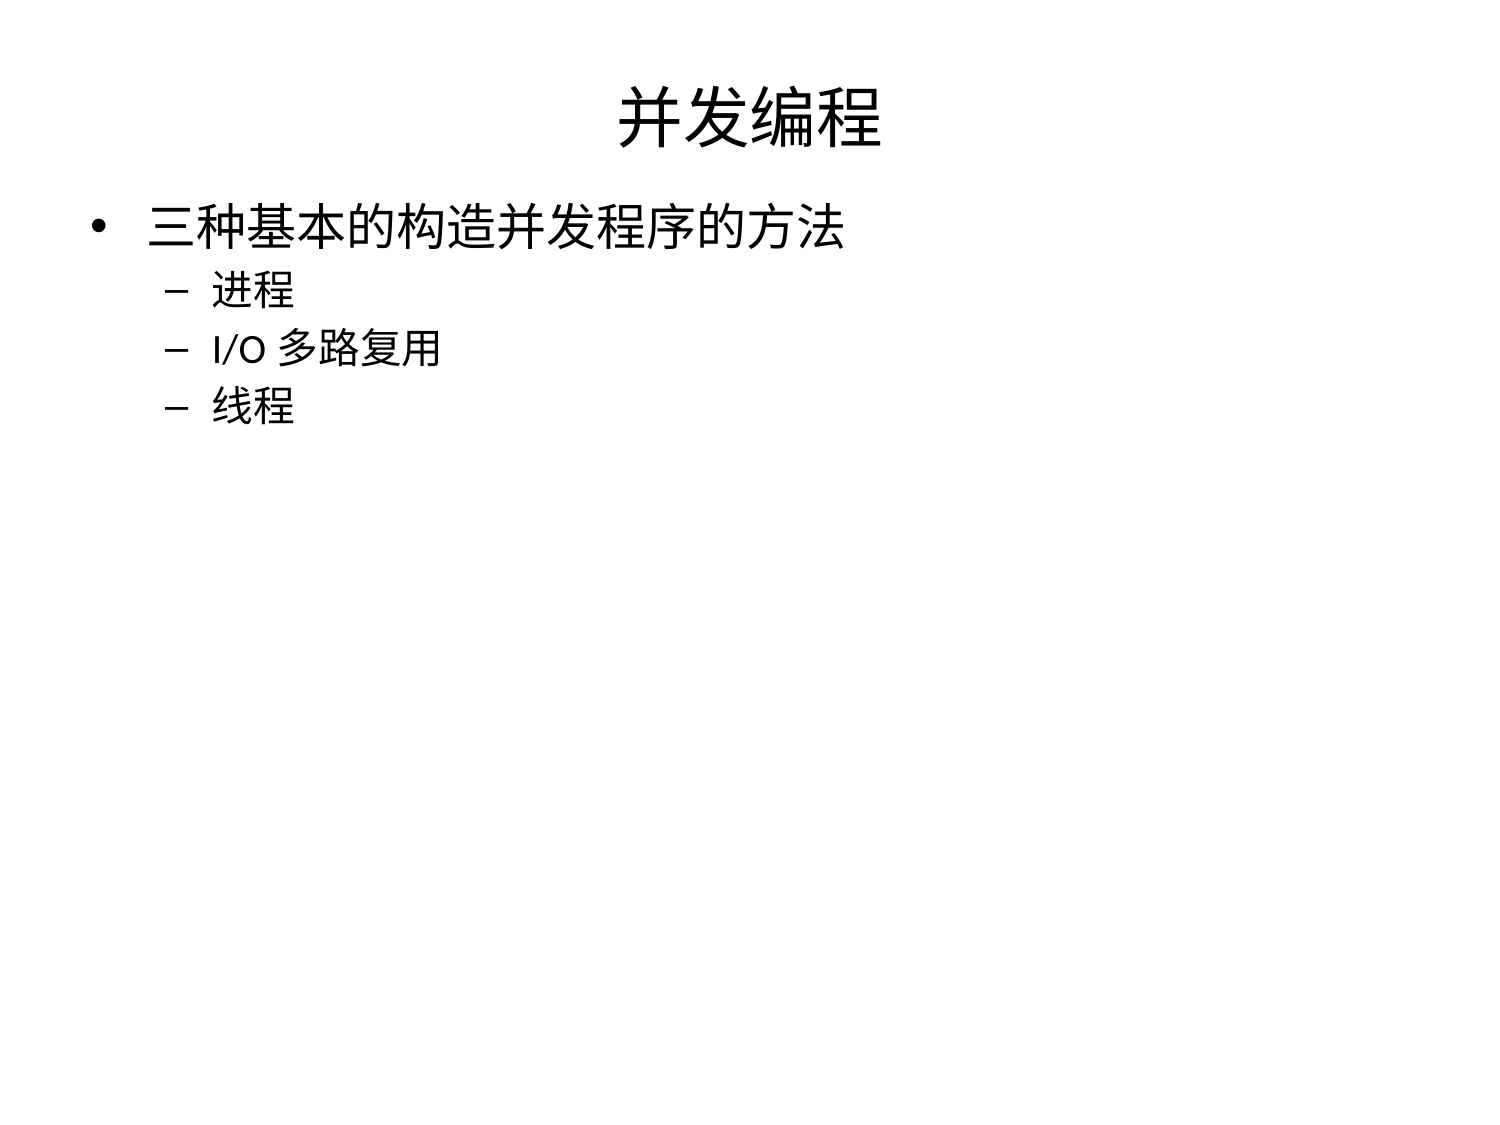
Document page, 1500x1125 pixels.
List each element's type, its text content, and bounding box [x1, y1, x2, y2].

list 三种基本的构造并发程序的方法 进程 I/O多路复用 线程 [75, 187, 1425, 1100]
title 并发编程 [75, 45, 1425, 187]
